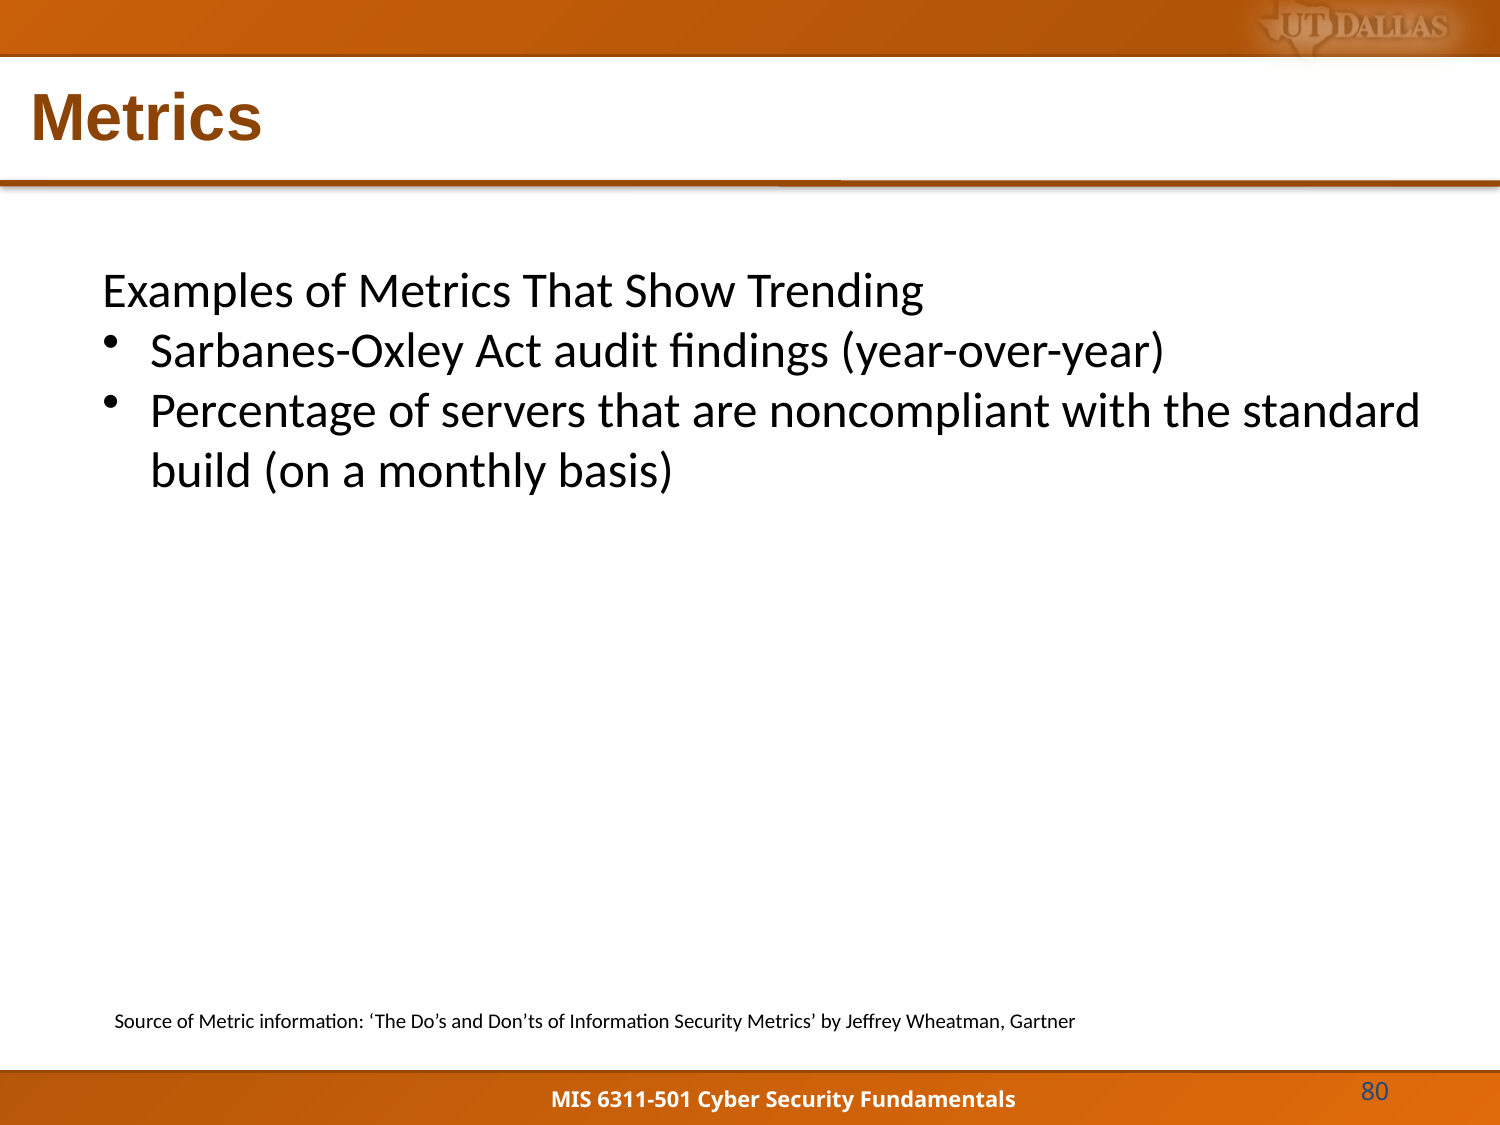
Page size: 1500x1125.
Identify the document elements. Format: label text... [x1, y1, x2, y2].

title Metrics [0, 62, 1500, 176]
text_box 80 [1325, 1068, 1425, 1112]
picture [1218, 0, 1500, 62]
text_box Examples of Metrics That Show Trending Sarbanes-Oxley Act audit findings (year-over-year) Percentage of servers that are noncompliant with the standard build (on a monthly basis) [87, 249, 1450, 565]
text_box Source of Metric information: ‘The Do’s and Don’ts of Information Security Metrics’ by Jeffrey Wheatman, Gartner [99, 999, 1238, 1040]
